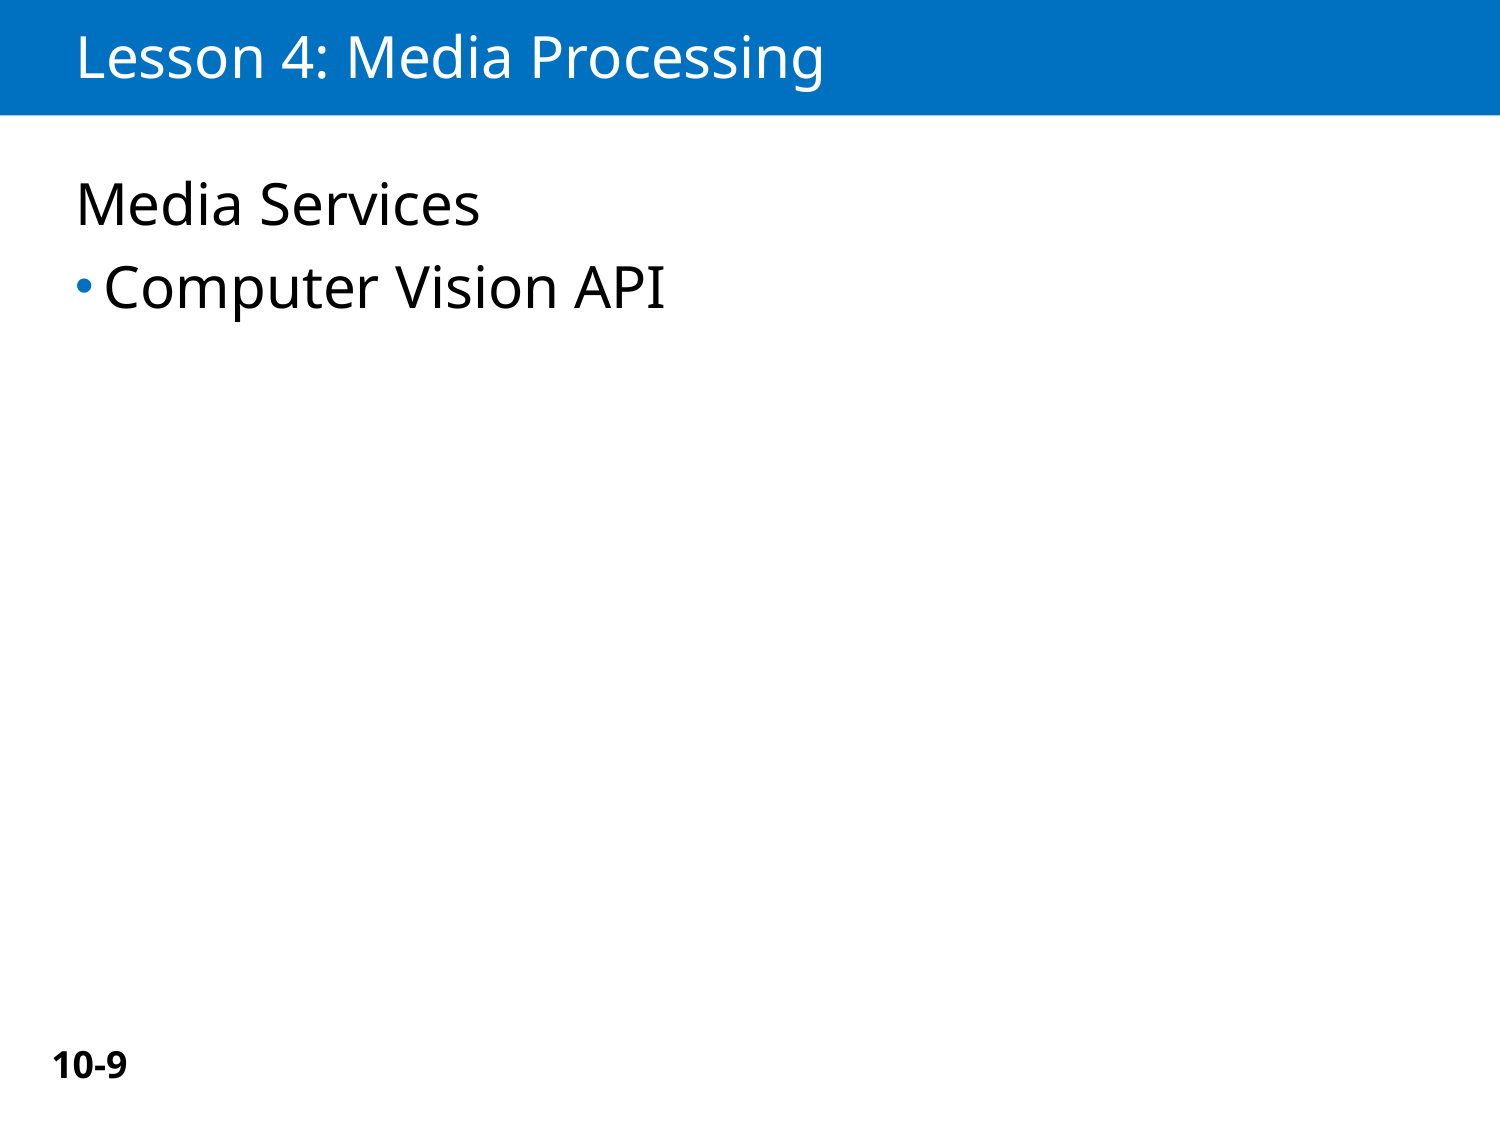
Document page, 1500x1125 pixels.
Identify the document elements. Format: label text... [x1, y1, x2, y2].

text_box 10-9 [36, 1033, 194, 1094]
list Media Services Computer Vision API [74, 167, 1408, 1013]
title Lesson 4: Media Processing [75, 0, 1351, 122]
